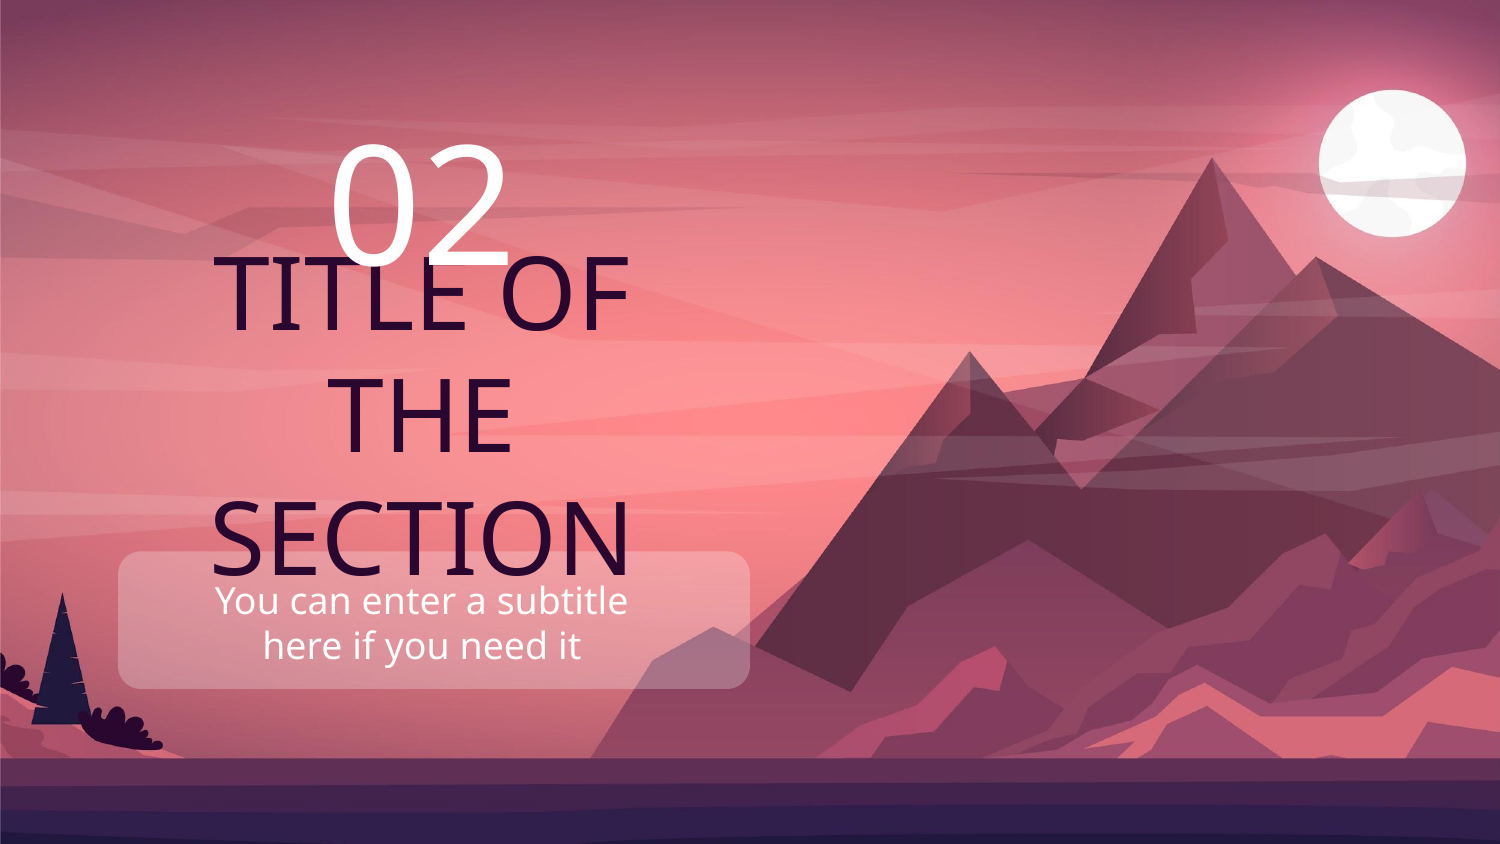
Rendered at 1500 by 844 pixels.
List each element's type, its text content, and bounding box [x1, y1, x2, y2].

text_box [117, 551, 750, 689]
subtitle You can enter a subtitle here if you need it [187, 562, 657, 678]
picture [0, 0, 1500, 844]
title 02 [187, 113, 657, 285]
title TITLE OF THE SECTION [118, 314, 726, 510]
